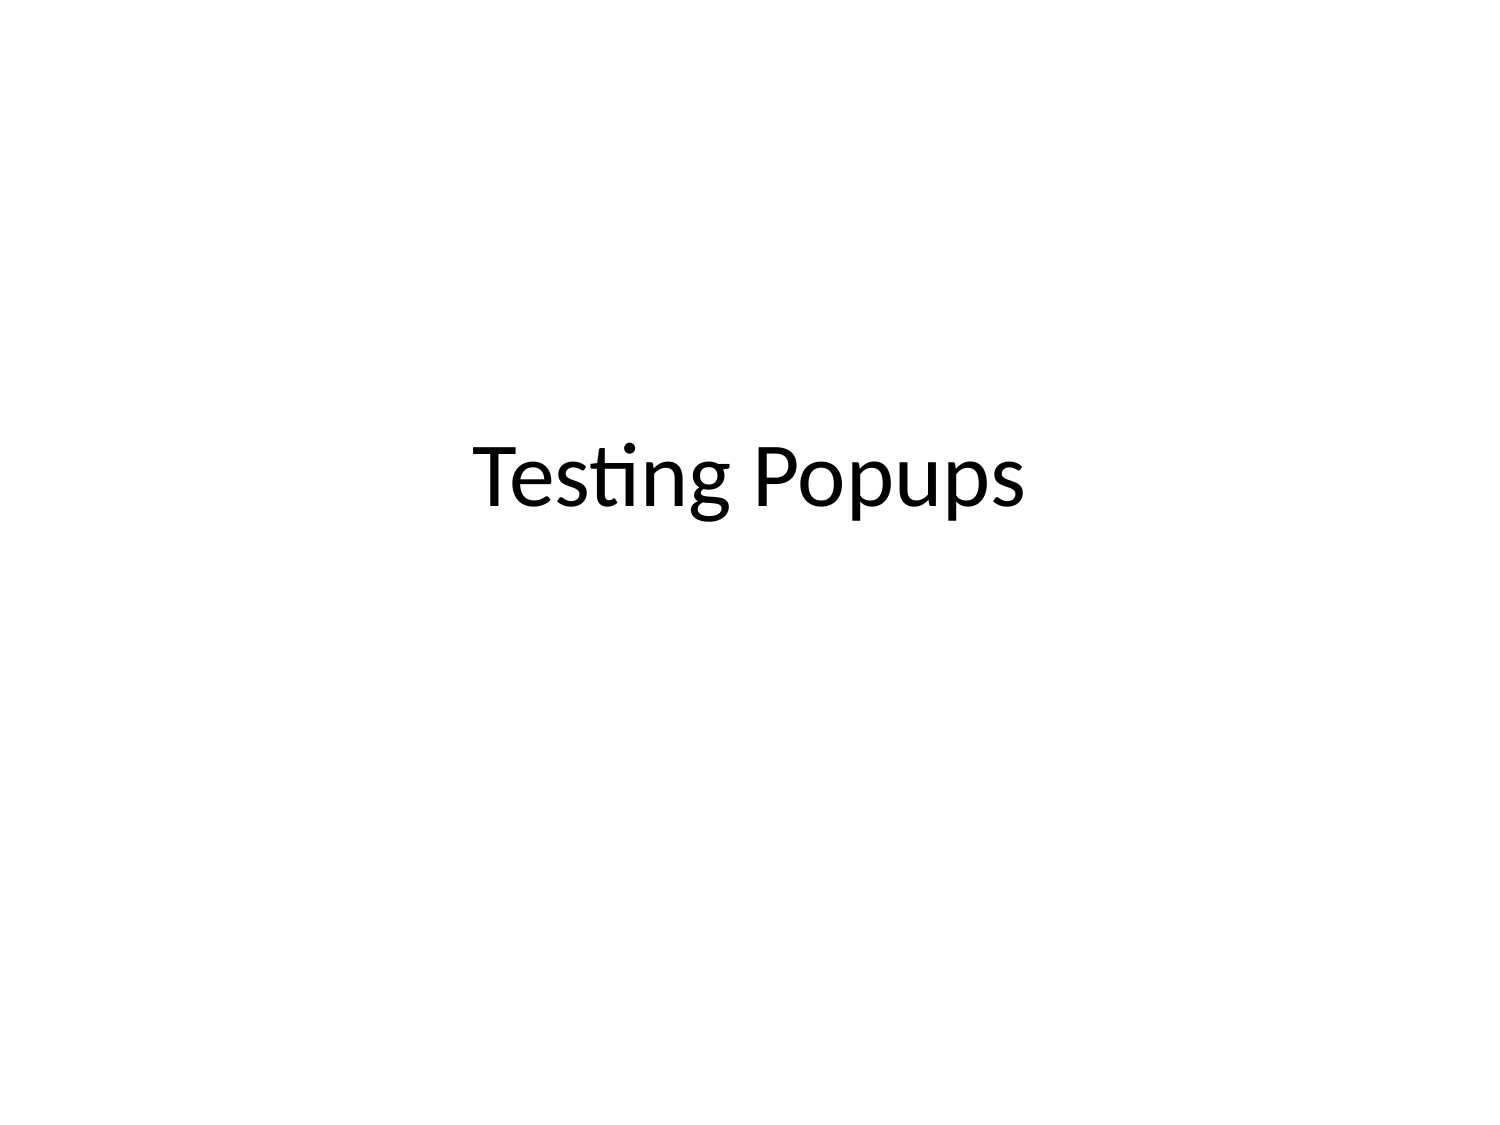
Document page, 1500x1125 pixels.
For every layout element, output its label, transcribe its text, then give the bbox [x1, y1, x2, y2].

title Testing Popups [112, 349, 1388, 591]
